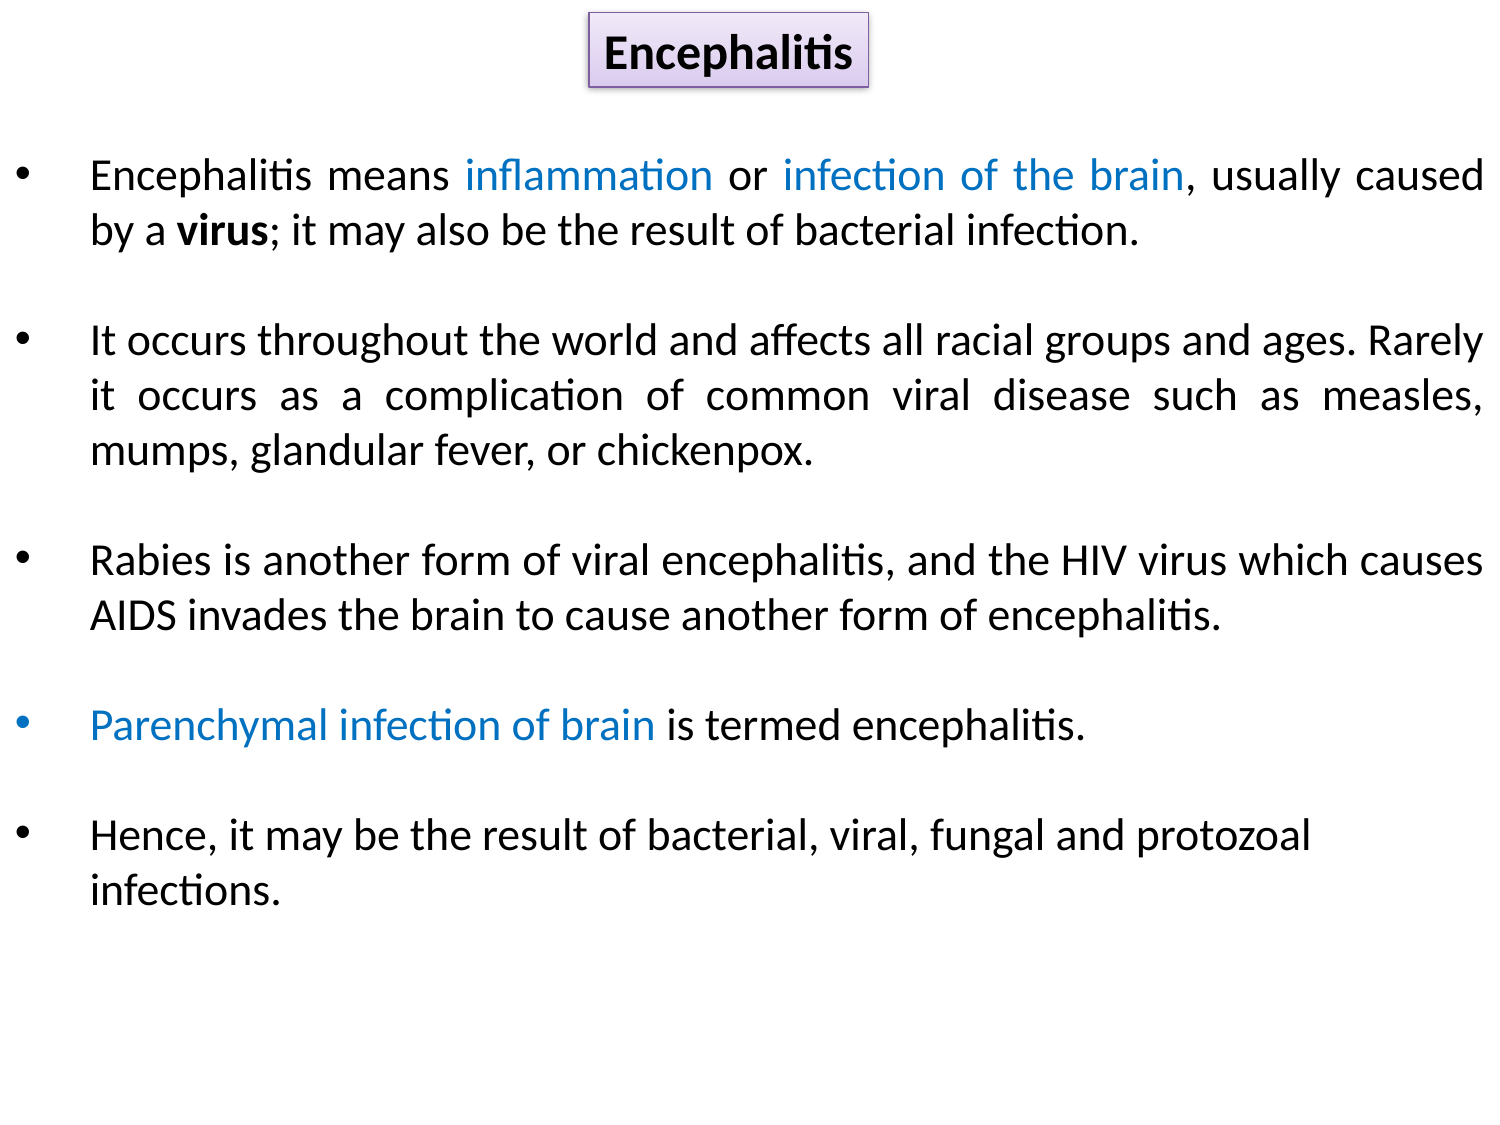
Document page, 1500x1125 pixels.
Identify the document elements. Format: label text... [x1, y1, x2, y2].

text_box Encephalitis [588, 12, 869, 88]
text_box Encephalitis means inflammation or infection of the brain, usually caused by a virus; it may also be the result of bacterial infection. It occurs throughout the world and affects all racial groups and ages. Rarely it occurs as a complication of common viral disease such as measles, mumps, glandular fever, or chickenpox. Rabies is another form of viral encephalitis, and the HIV virus which causes AIDS invades the brain to cause another form of encephalitis. Parenchymal infection of brain is termed encephalitis. Hence, it may be the result of bacterial, viral, fungal and protozoal infections. [0, 137, 1500, 922]
